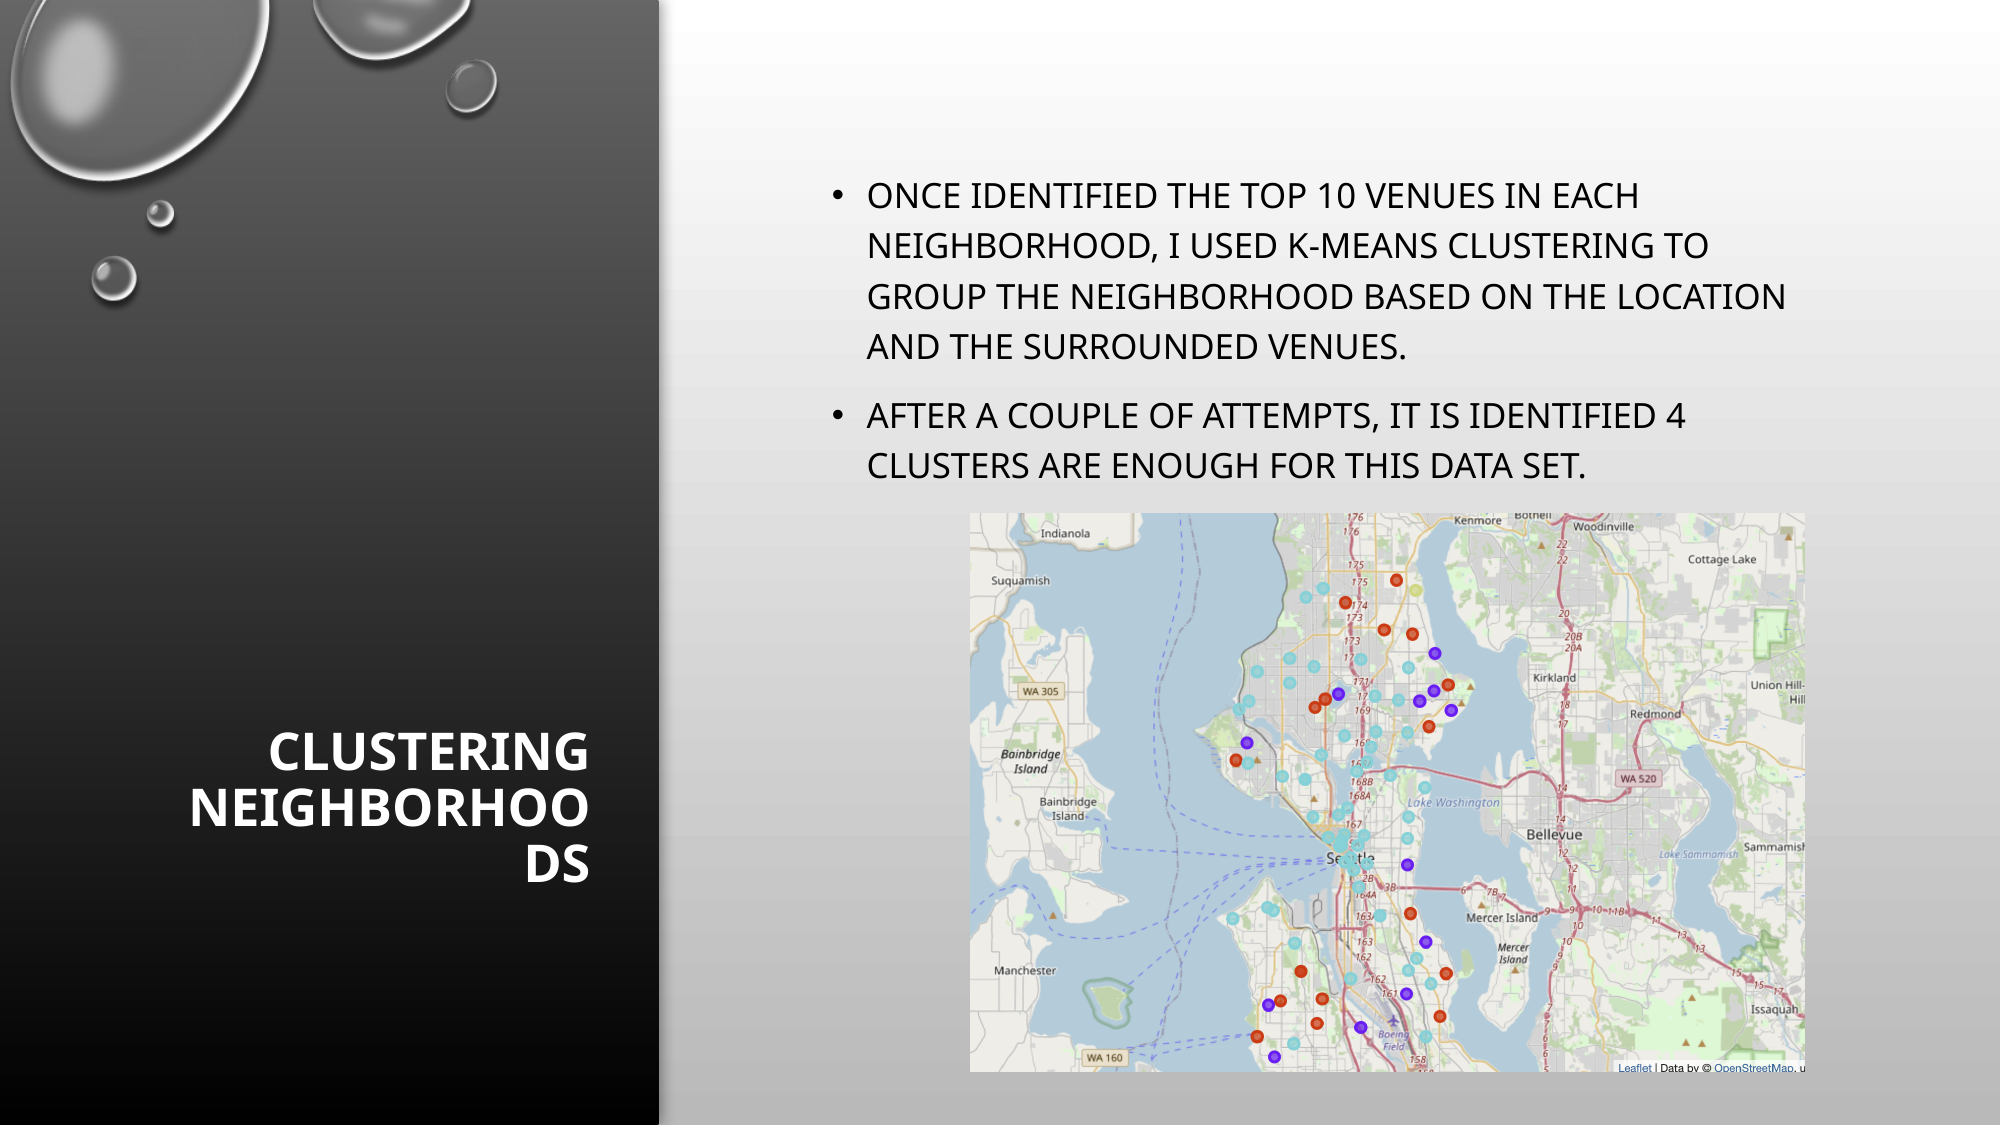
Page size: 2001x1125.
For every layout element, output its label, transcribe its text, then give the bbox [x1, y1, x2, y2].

title Clustering neighborhoods [157, 157, 606, 964]
picture [0, 0, 546, 361]
picture [970, 513, 1805, 1072]
text_box [0, 0, 660, 1125]
text_box [671, 0, 2000, 1125]
list Once identified the top 10 venues in each neighborhood, I used K-means clustering to group the neighborhood based on the location and the surrounded venues. After a couple of attempts, it is identified 4 clusters are enough for this data set. [816, 157, 1843, 494]
